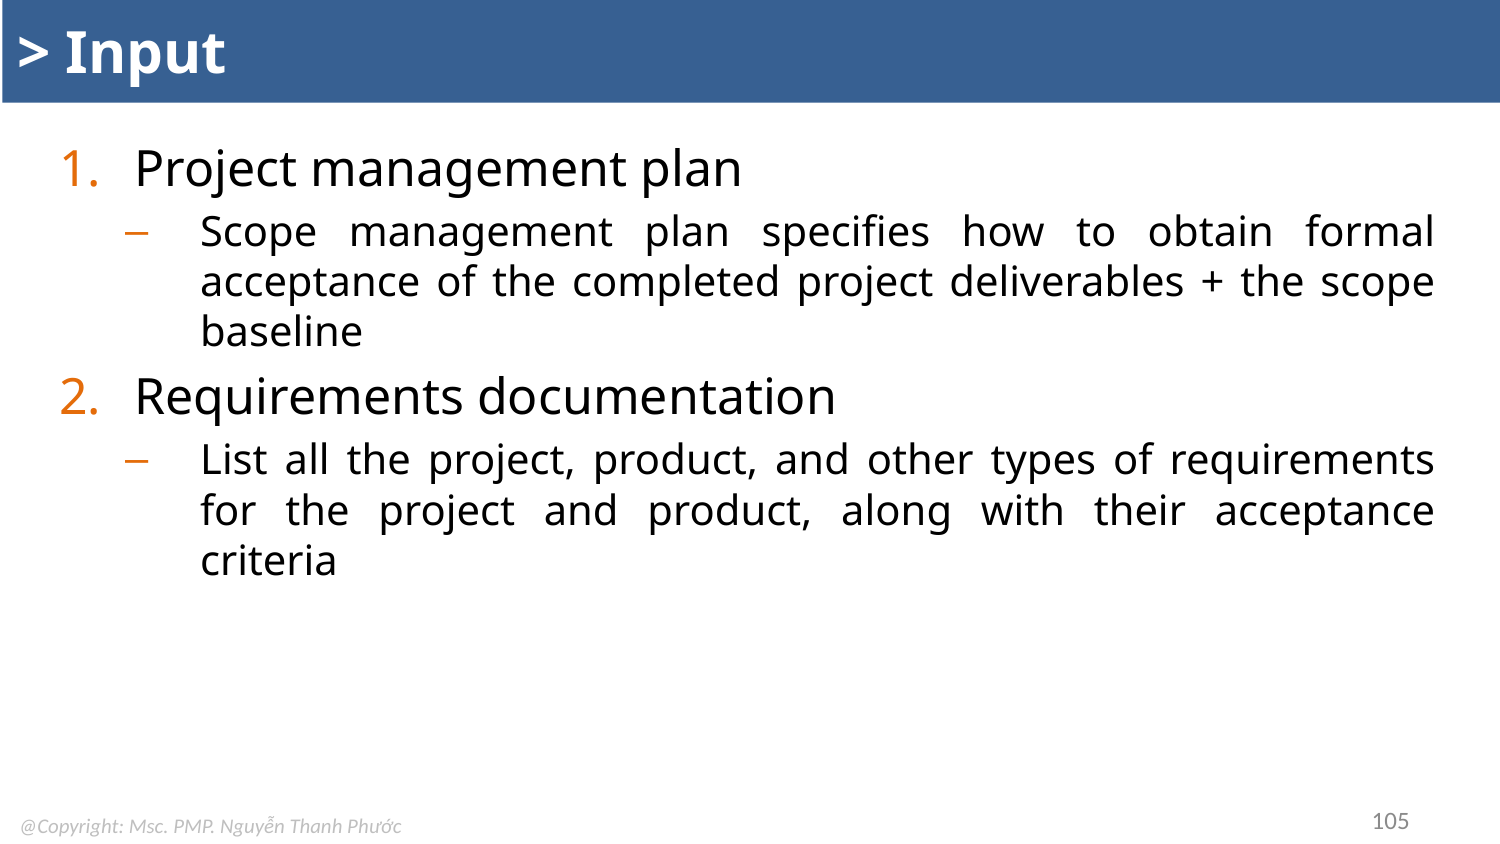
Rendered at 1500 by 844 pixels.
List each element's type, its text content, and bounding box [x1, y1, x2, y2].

title > Input [2, 0, 1500, 103]
list Project management plan Scope management plan specifies how to obtain formal acceptance of the completed project deliverables + the scope baseline Requirements documentation List all the project, product, and other types of requirements for the project and product, along with their acceptance criteria [44, 128, 1451, 843]
